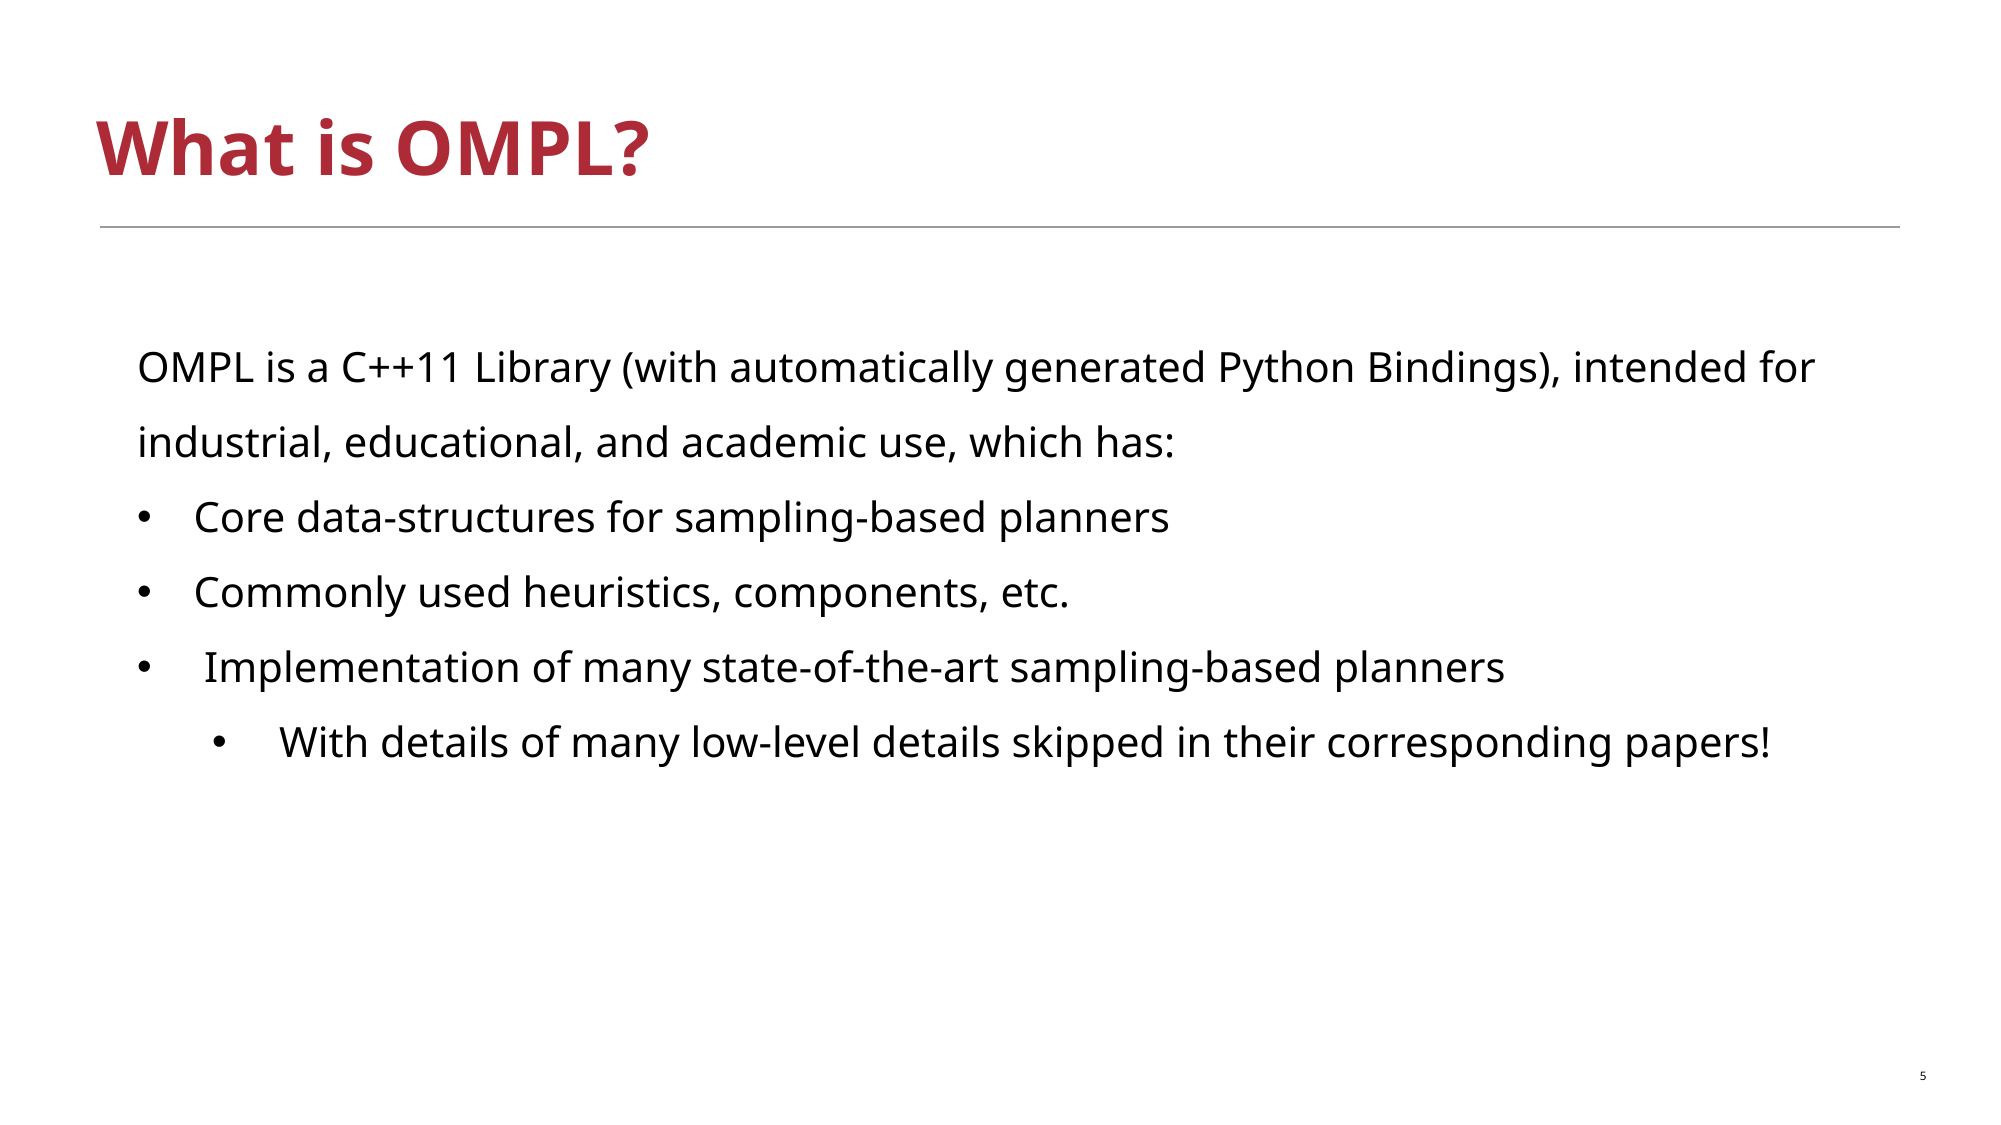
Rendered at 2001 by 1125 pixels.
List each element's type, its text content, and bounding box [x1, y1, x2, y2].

title What is OMPL? [87, 37, 1913, 200]
slide_number 5 [1902, 1060, 1936, 1092]
text_box OMPL is a C++11 Library (with automatically generated Python Bindings), intended for industrial, educational, and academic use, which has: Core data-structures for sampling-based planners Commonly used heuristics, components, etc. Implementation of many state-of-the-art sampling-based planners With details of many low-level details skipped in their corresponding papers! [122, 258, 1947, 849]
